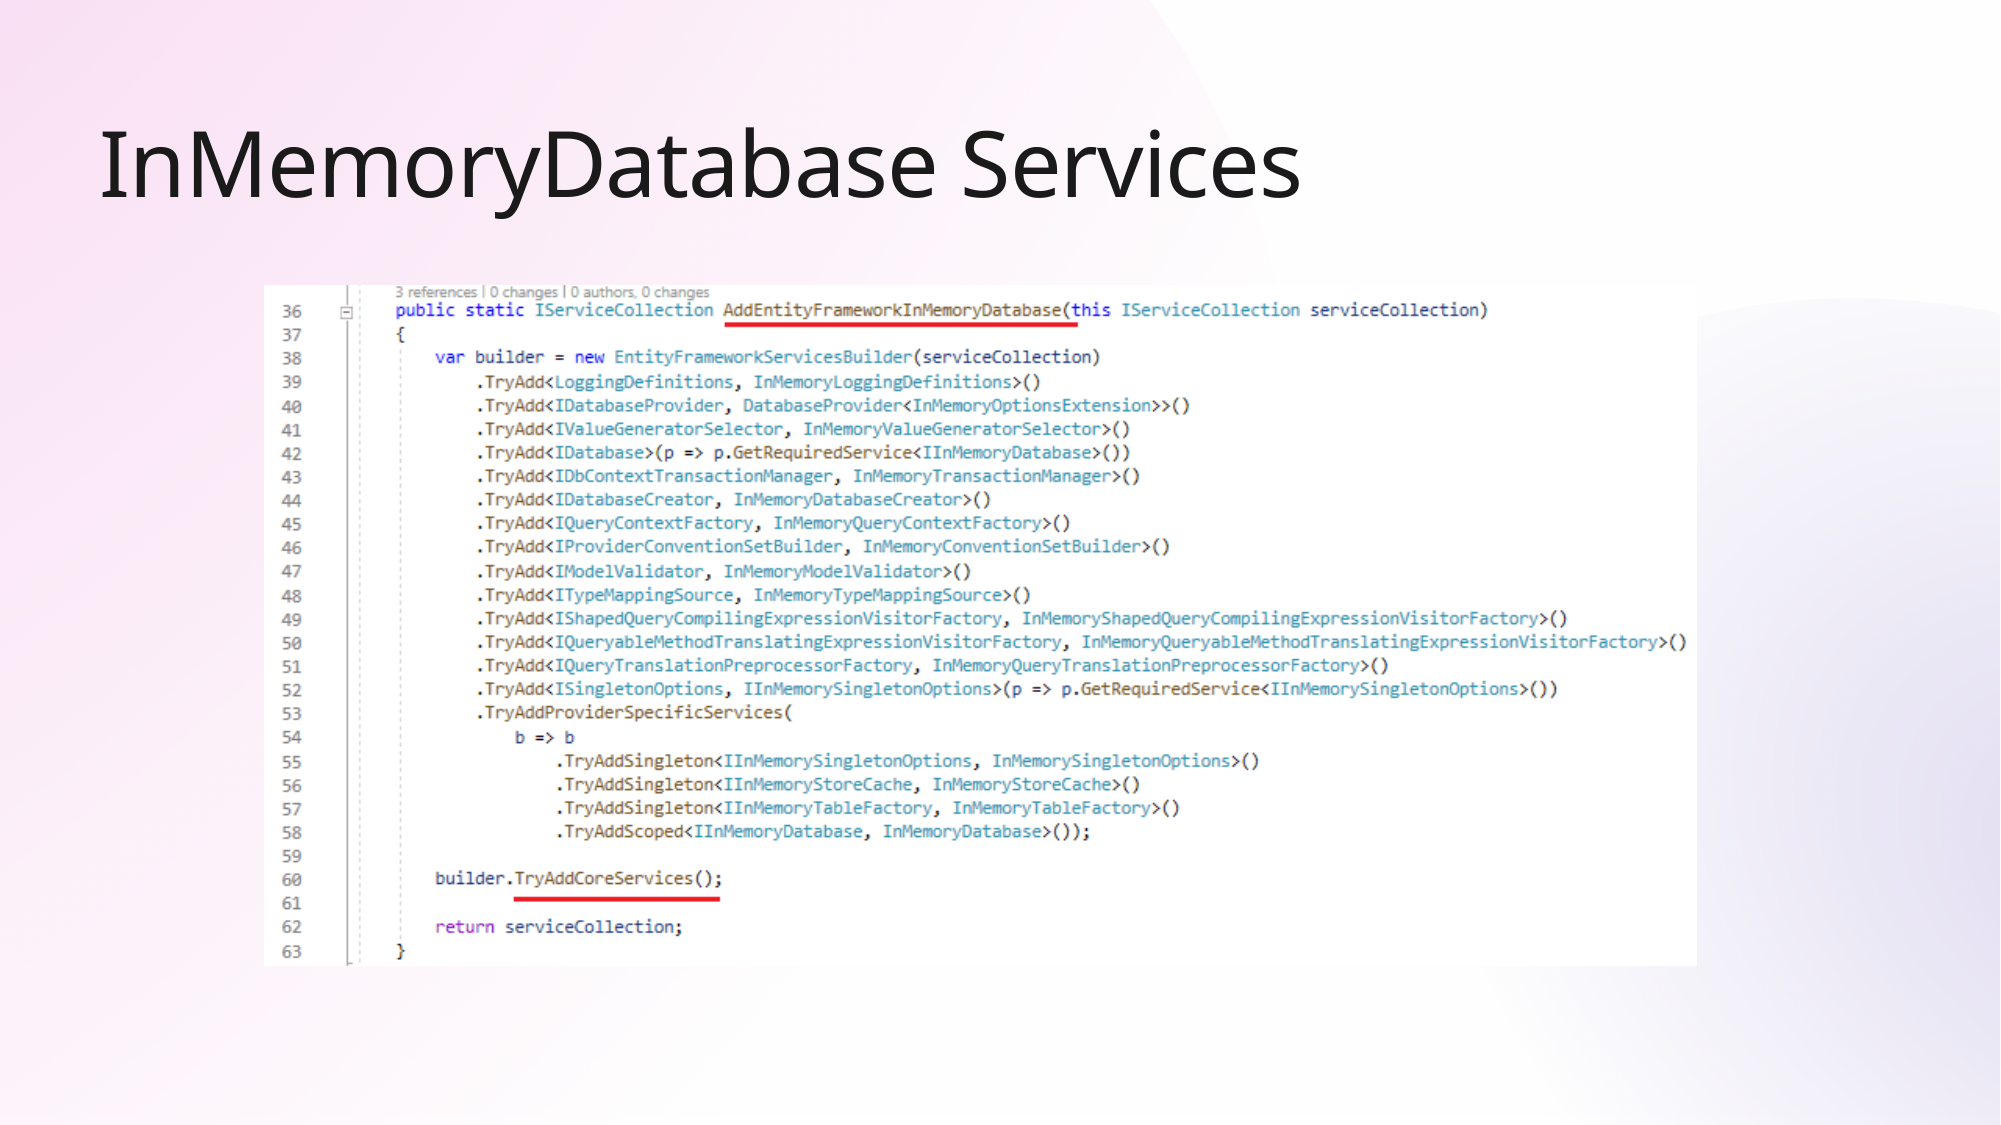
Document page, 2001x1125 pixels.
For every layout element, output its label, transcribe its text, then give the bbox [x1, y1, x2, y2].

picture [0, 0, 2001, 1125]
title InMemoryDatabase Services [99, 99, 1900, 235]
